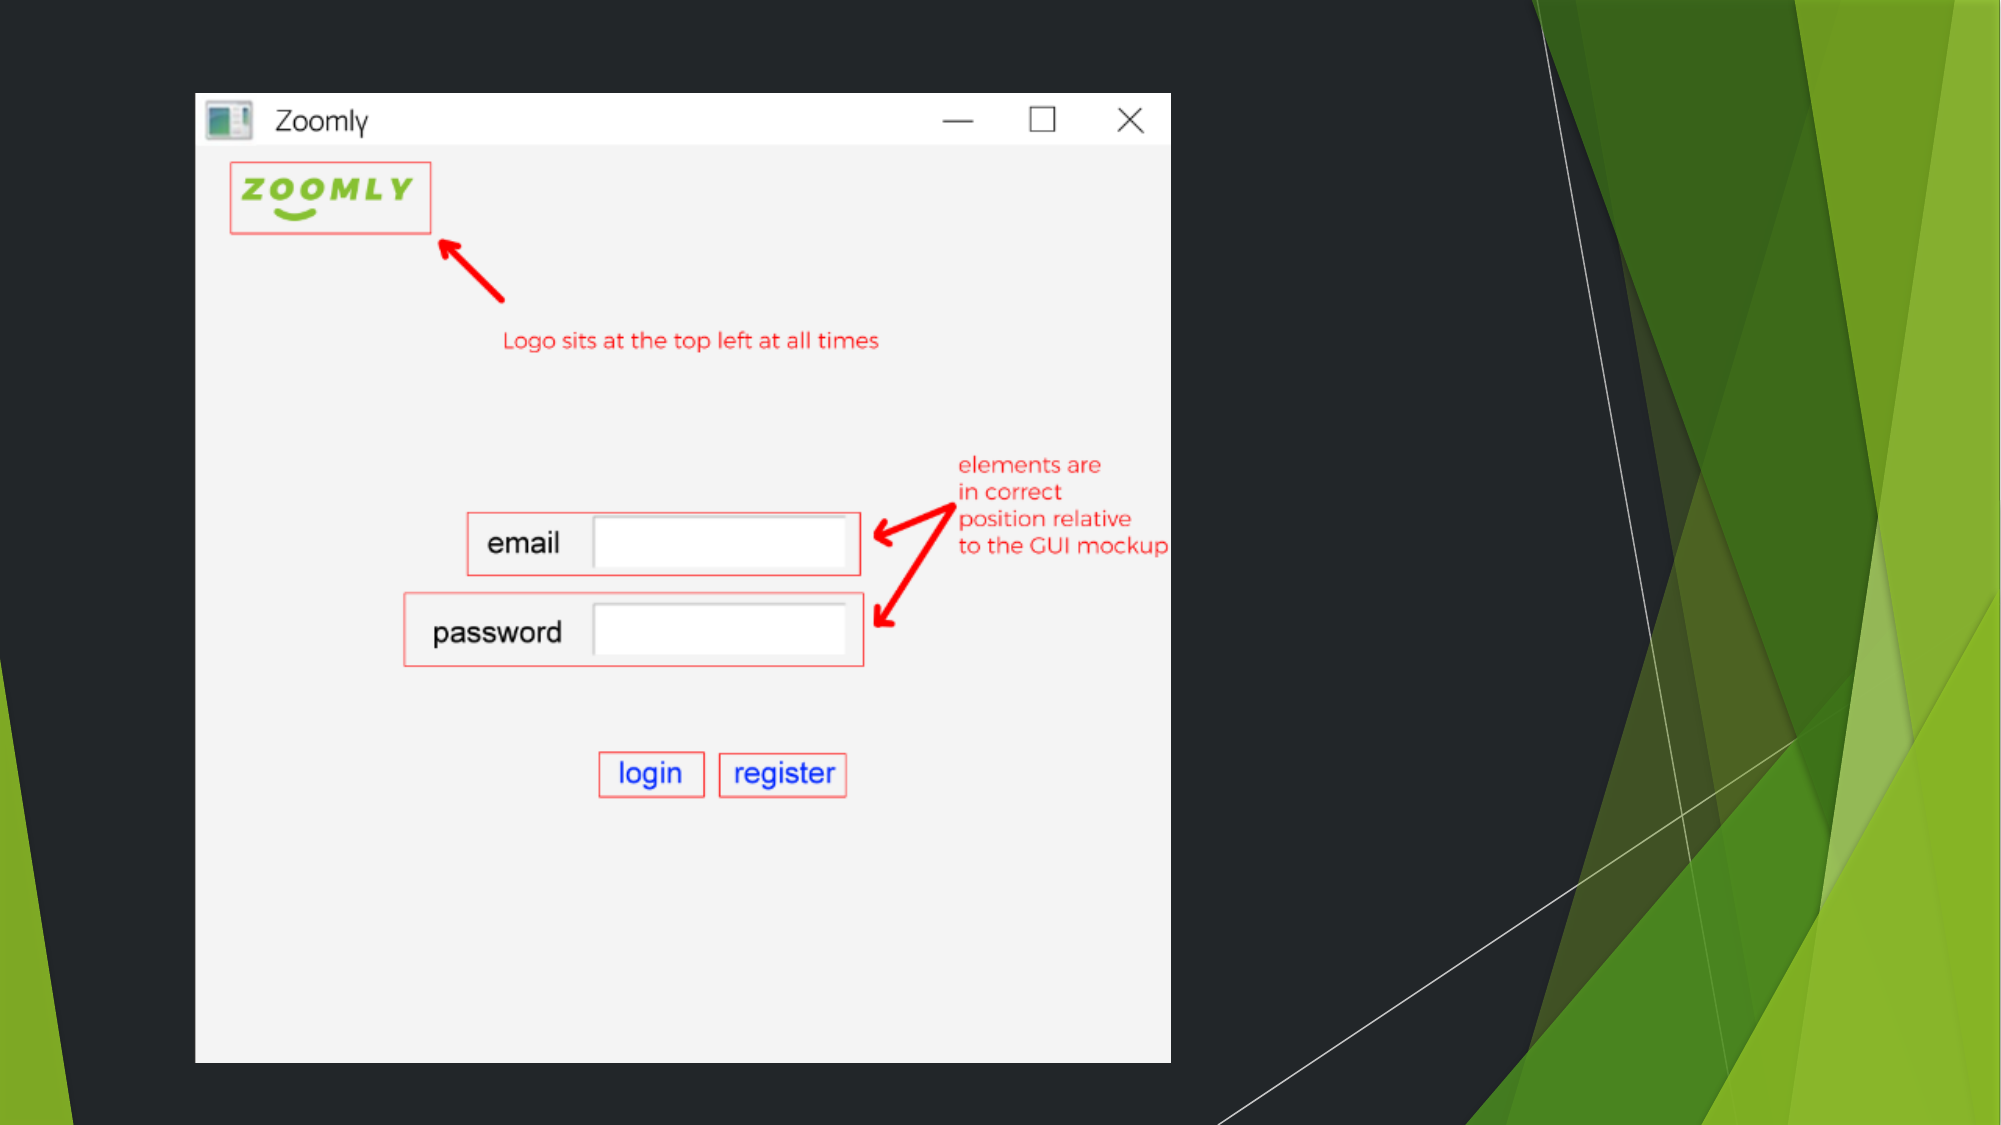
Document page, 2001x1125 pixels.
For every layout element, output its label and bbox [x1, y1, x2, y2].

picture [193, 93, 1172, 1064]
